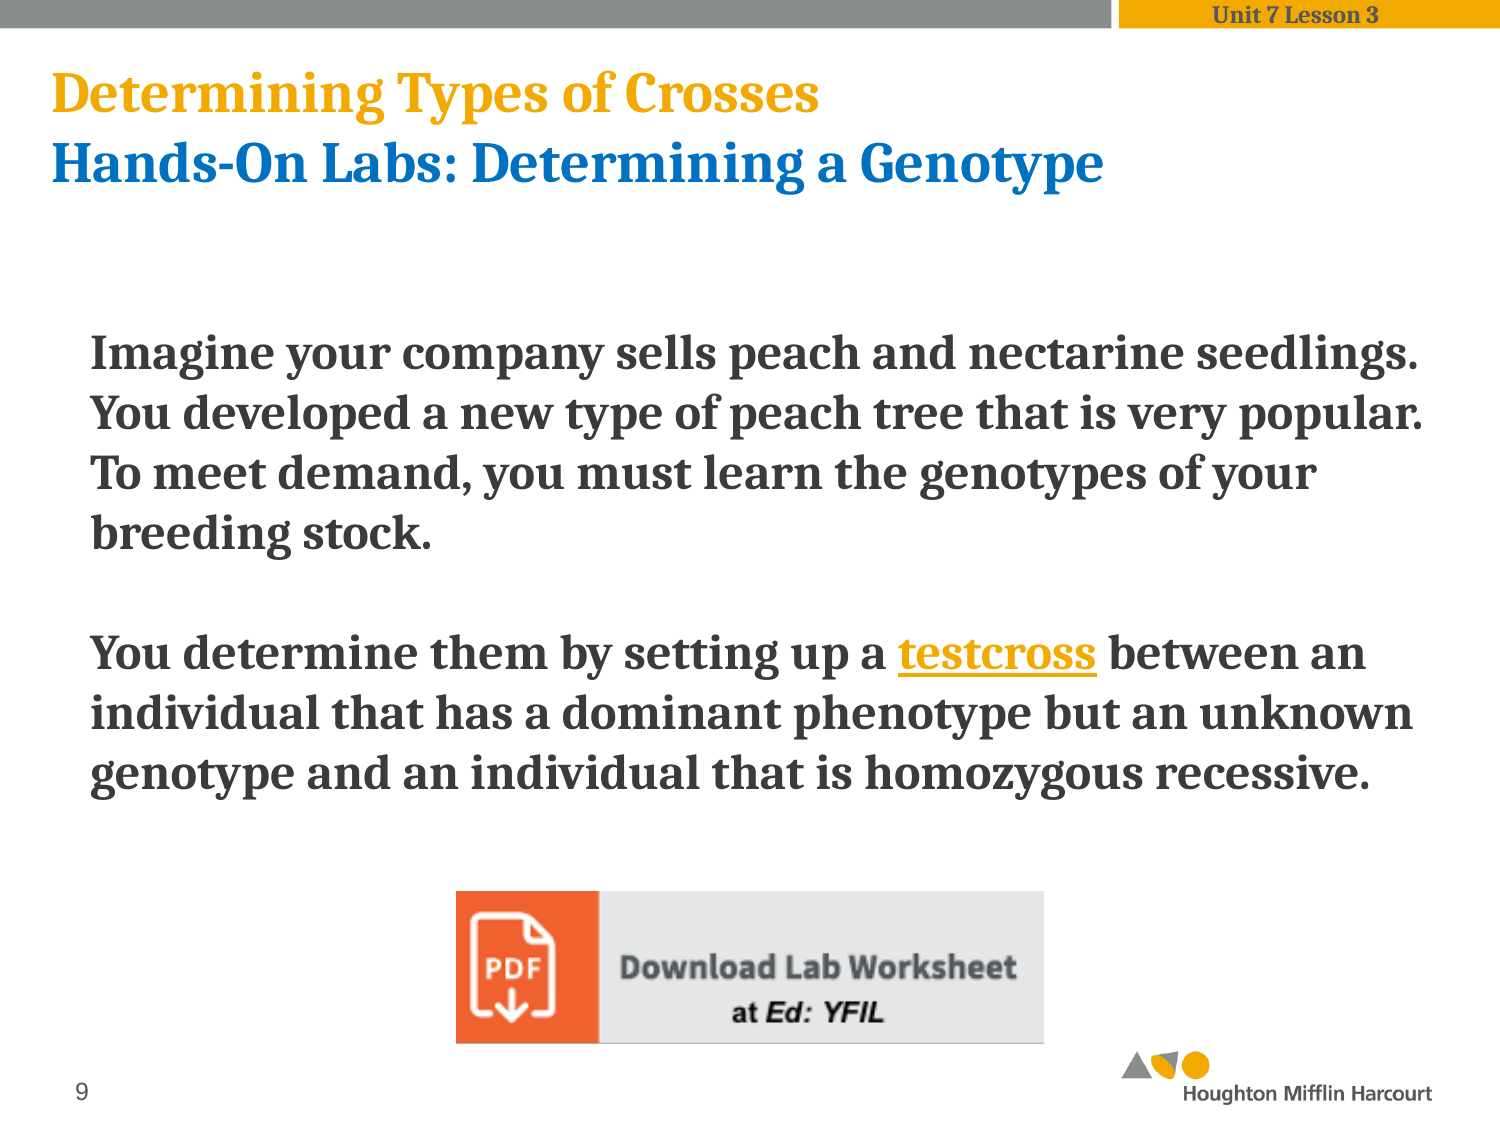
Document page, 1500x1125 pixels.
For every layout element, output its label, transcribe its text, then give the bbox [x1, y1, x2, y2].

picture [455, 891, 1044, 1047]
picture [1119, 1049, 1434, 1107]
slide_number ‹#› [75, 1045, 187, 1106]
title Determining Types of Crosses Hands-On Labs: Determining a Genotype [51, 46, 1401, 150]
text_box Unit 7 Lesson 3 [1197, 0, 1411, 36]
text_box Imagine your company sells peach and nectarine seedlings. You developed a new type of peach tree that is very popular. To meet demand, you must learn the genotypes of your breeding stock. You determine them by setting up a testcross between an individual that has a dominant phenotype but an unknown genotype and an individual that is homozygous recessive. [74, 312, 1448, 873]
